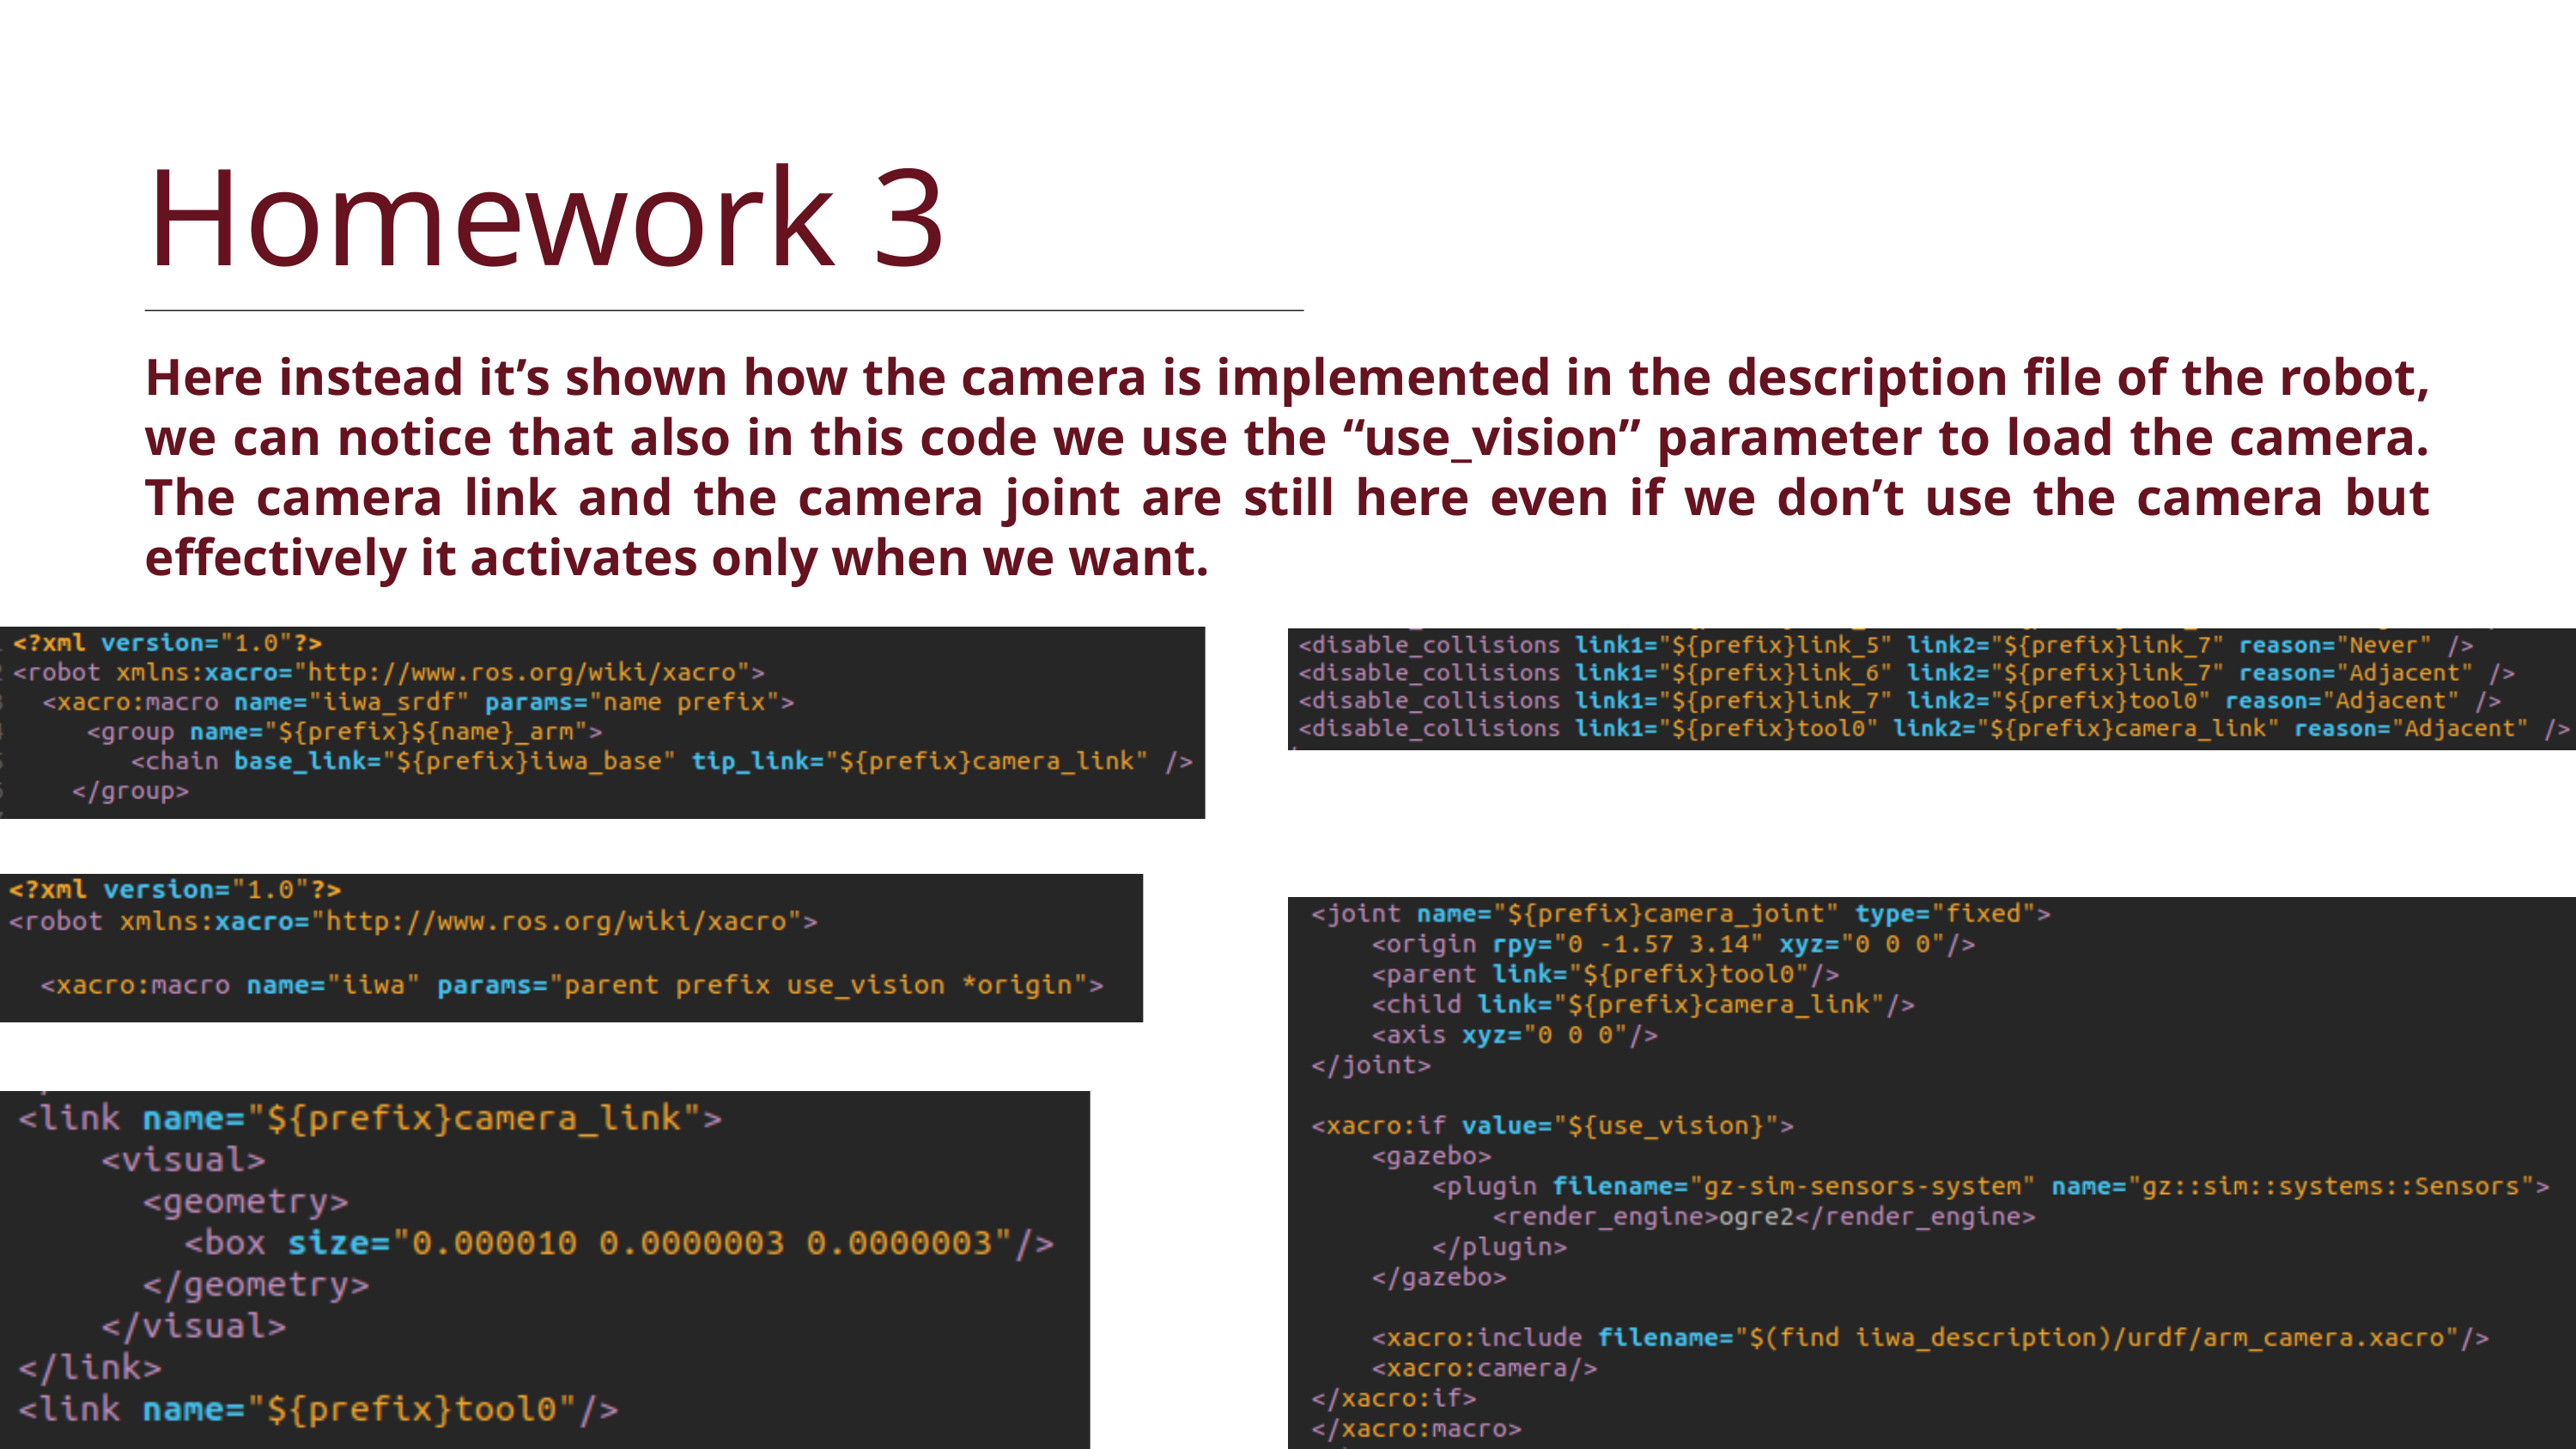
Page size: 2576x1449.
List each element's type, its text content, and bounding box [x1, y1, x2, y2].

text_box Homework 3 [144, 158, 1529, 293]
text_box [1287, 628, 2576, 750]
text_box [0, 1091, 1091, 1449]
text_box Here instead it’s shown how the camera is implemented in the description file of the robot, we can notice that also in this code we use the “use_vision” parameter to load the camera. The camera link and the camera joint are still here even if we don’t use the camera but effectively it activates only when we want. [144, 345, 2432, 586]
text_box [1287, 897, 2576, 1449]
text_box [0, 627, 1206, 819]
text_box [0, 874, 1144, 1022]
